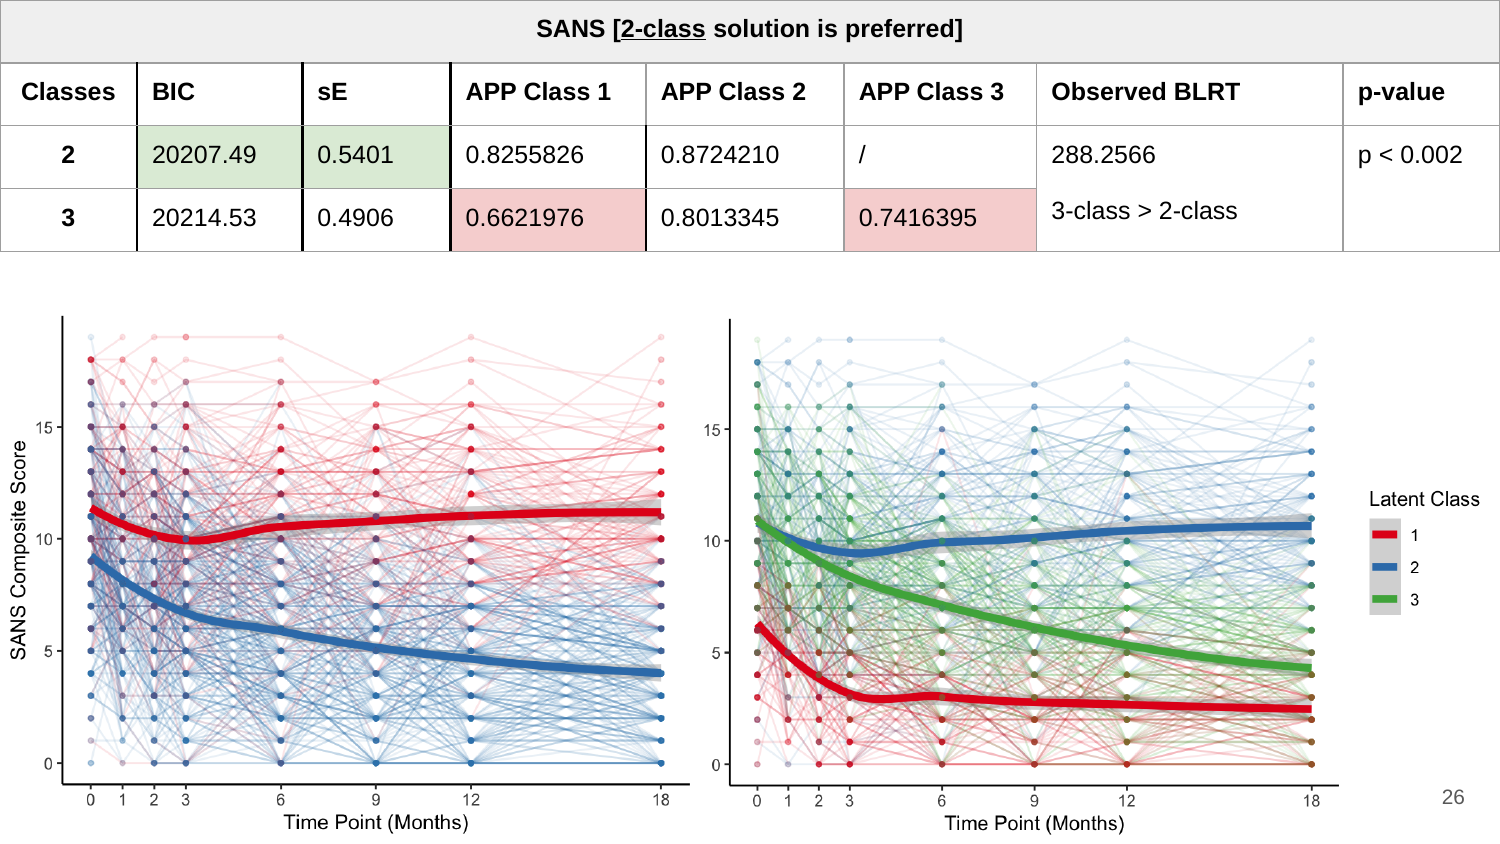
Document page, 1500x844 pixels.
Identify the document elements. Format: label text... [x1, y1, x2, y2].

table_cell 0.4906 [304, 189, 449, 251]
table_cell APP Class 2 [647, 64, 843, 125]
table_cell p-value [1344, 64, 1499, 125]
table_cell BIC [138, 64, 301, 125]
picture [0, 308, 1500, 844]
table_cell Classes [1, 64, 136, 125]
table_cell 20207.49 [138, 126, 301, 188]
table_cell 0.8013345 [647, 189, 843, 251]
table_cell sE [304, 64, 449, 125]
table_cell 0.6621976 [452, 189, 645, 251]
table_cell 2 [1, 126, 136, 188]
table_cell p < 0.002 [1344, 126, 1499, 251]
table_cell 0.5401 [304, 126, 449, 188]
table_cell APP Class 3 [845, 64, 1036, 125]
table_cell 3 [1, 189, 136, 251]
table_cell APP Class 1 [452, 64, 645, 125]
table_header SANS [2-class solution is preferred] [1, 1, 1499, 62]
table_cell 0.8255826 [452, 126, 645, 188]
table_cell 0.7416395 [845, 189, 1036, 251]
table_cell 20214.53 [138, 189, 301, 251]
table_cell 288.2566 3-class > 2-class [1037, 126, 1342, 251]
table_cell / [845, 126, 1036, 188]
table_cell Observed BLRT [1037, 64, 1342, 125]
table_cell 0.8724210 [647, 126, 843, 188]
